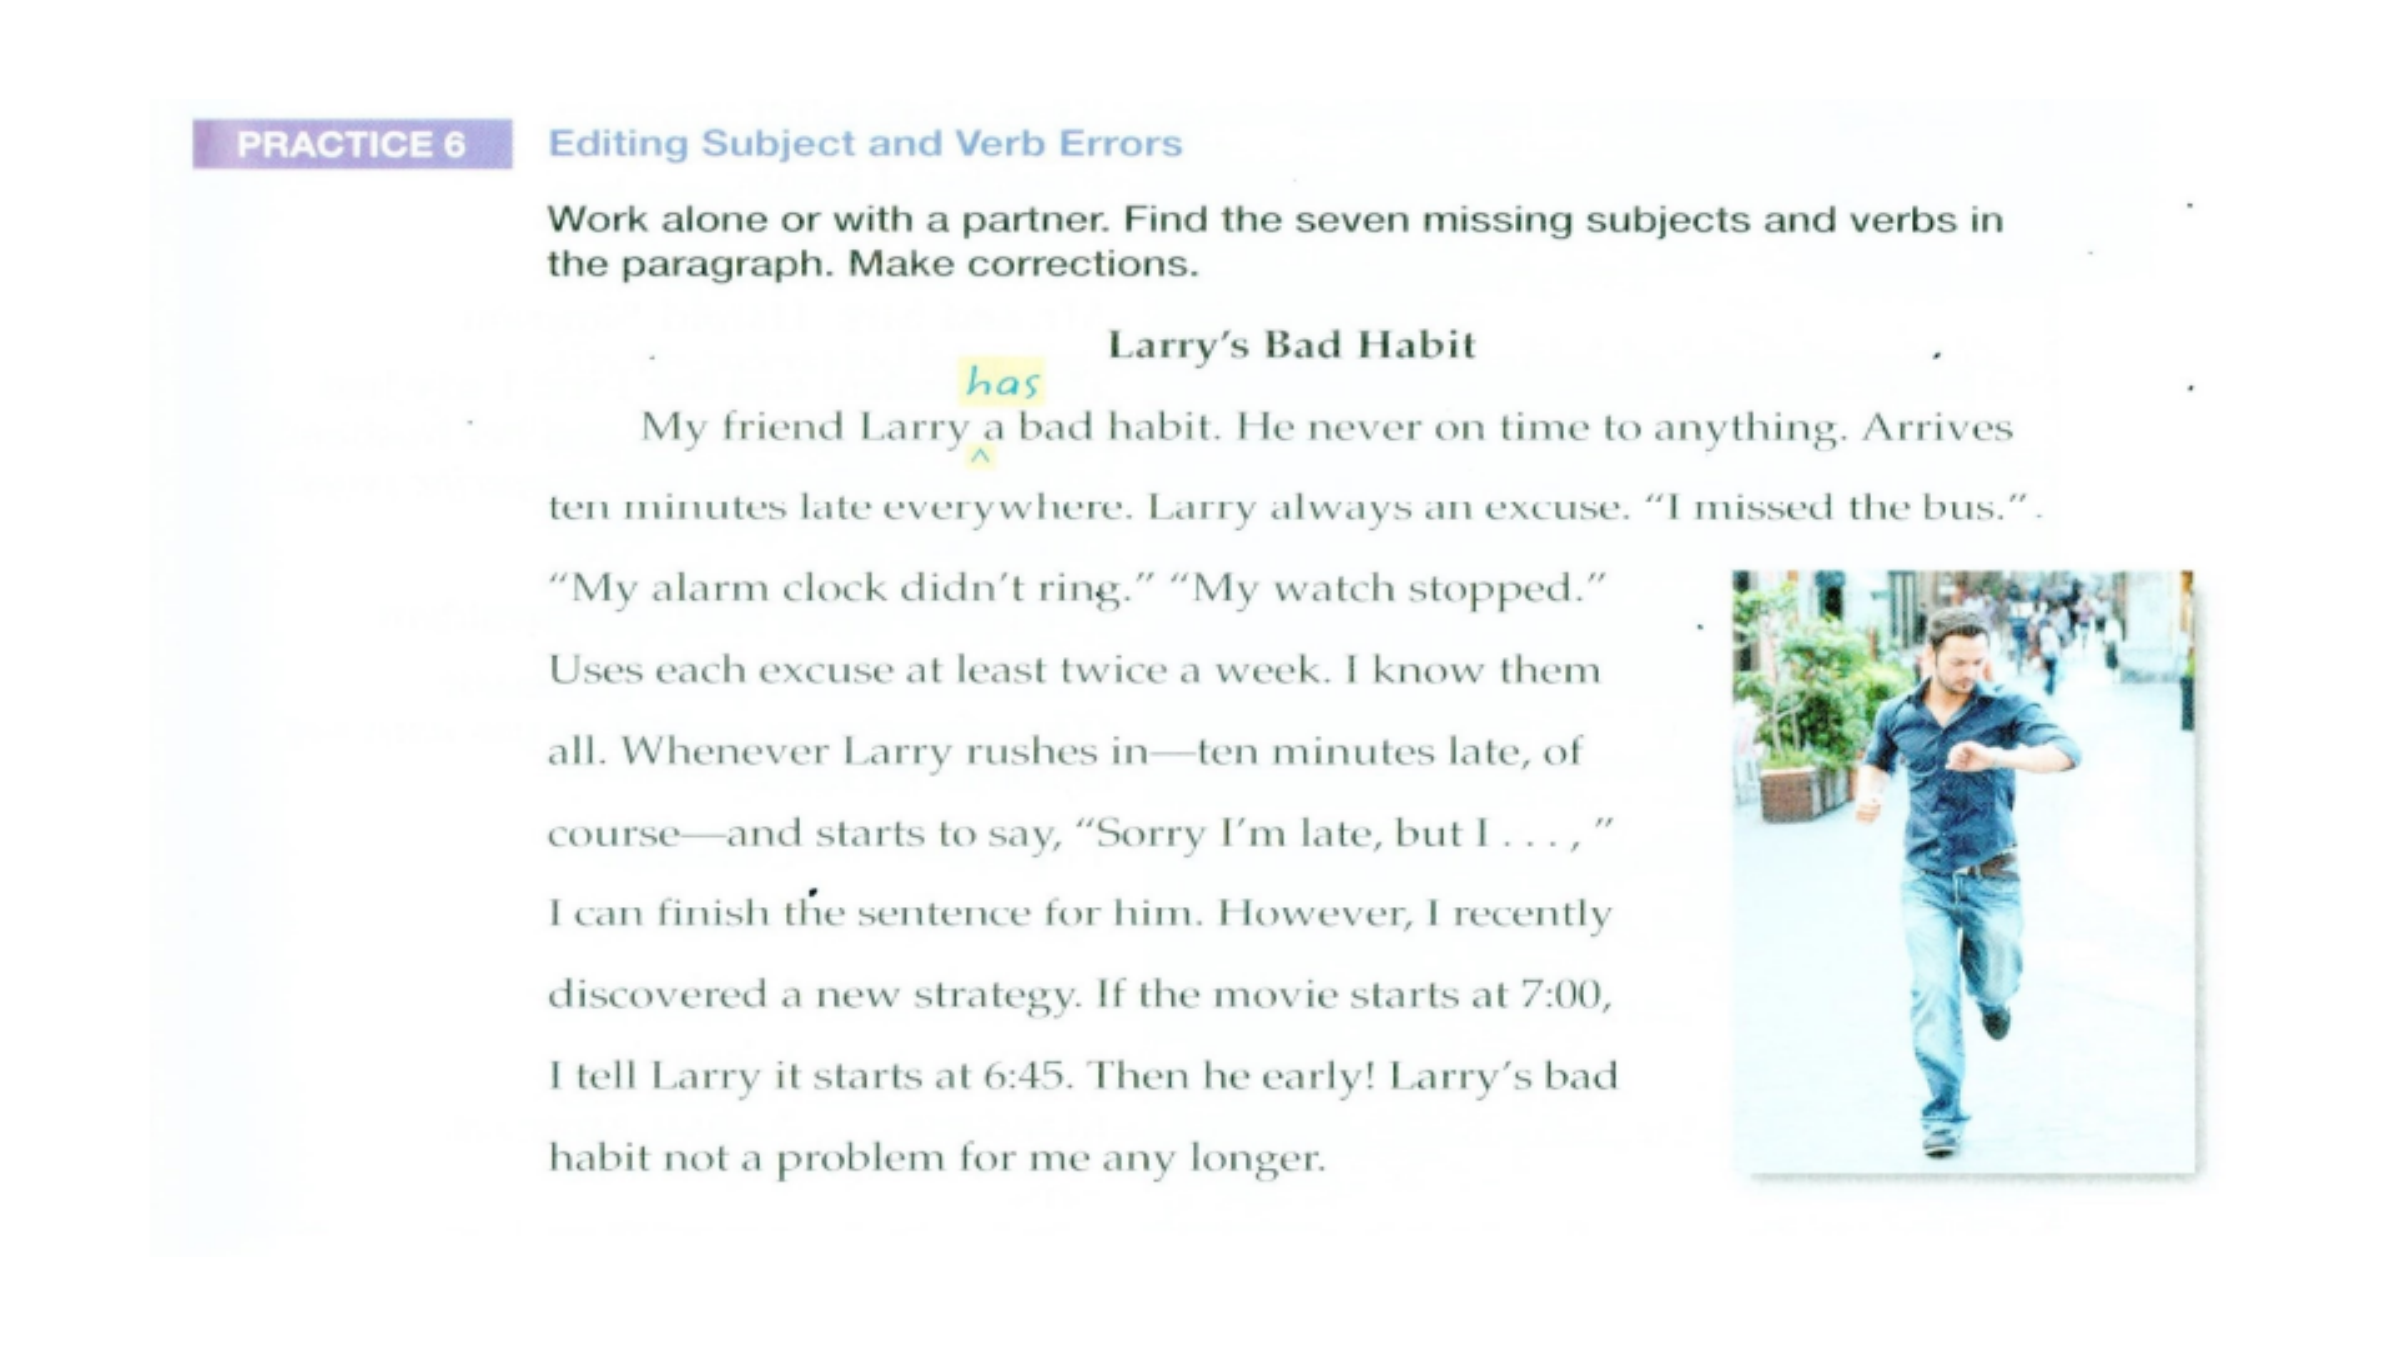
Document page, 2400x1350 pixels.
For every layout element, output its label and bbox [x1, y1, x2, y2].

picture [121, 99, 2293, 1257]
